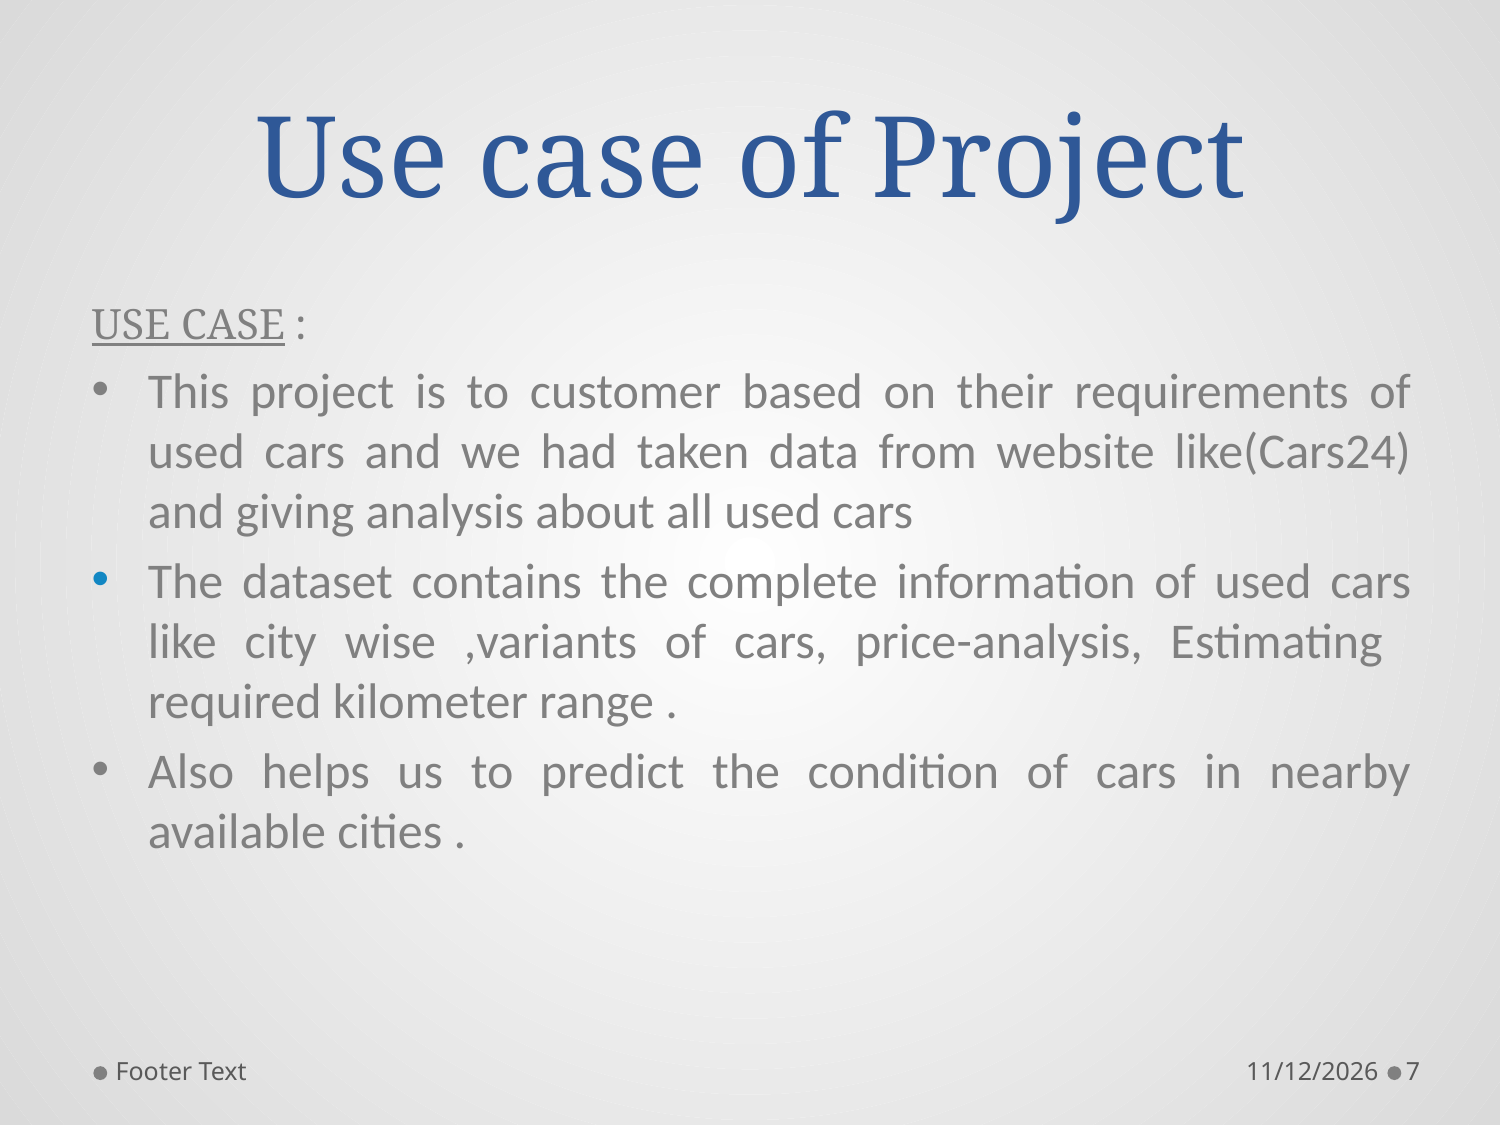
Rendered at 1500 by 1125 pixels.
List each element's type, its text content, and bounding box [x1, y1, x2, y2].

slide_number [1043, 1042, 1386, 1103]
slide_number 7 [1401, 1042, 1494, 1103]
list USE CASE : This project is to customer based on their requirements of used cars and we had taken data from website like(Cars24) and giving analysis about all used cars The dataset contains the complete information of used cars like city wise ,variants of cars, price-analysis, Estimating required kilometer range . Also helps us to predict the condition of cars in nearby available cities . [76, 290, 1427, 1034]
title Use case of Project [76, 30, 1427, 228]
footer Footer Text [108, 1042, 576, 1103]
